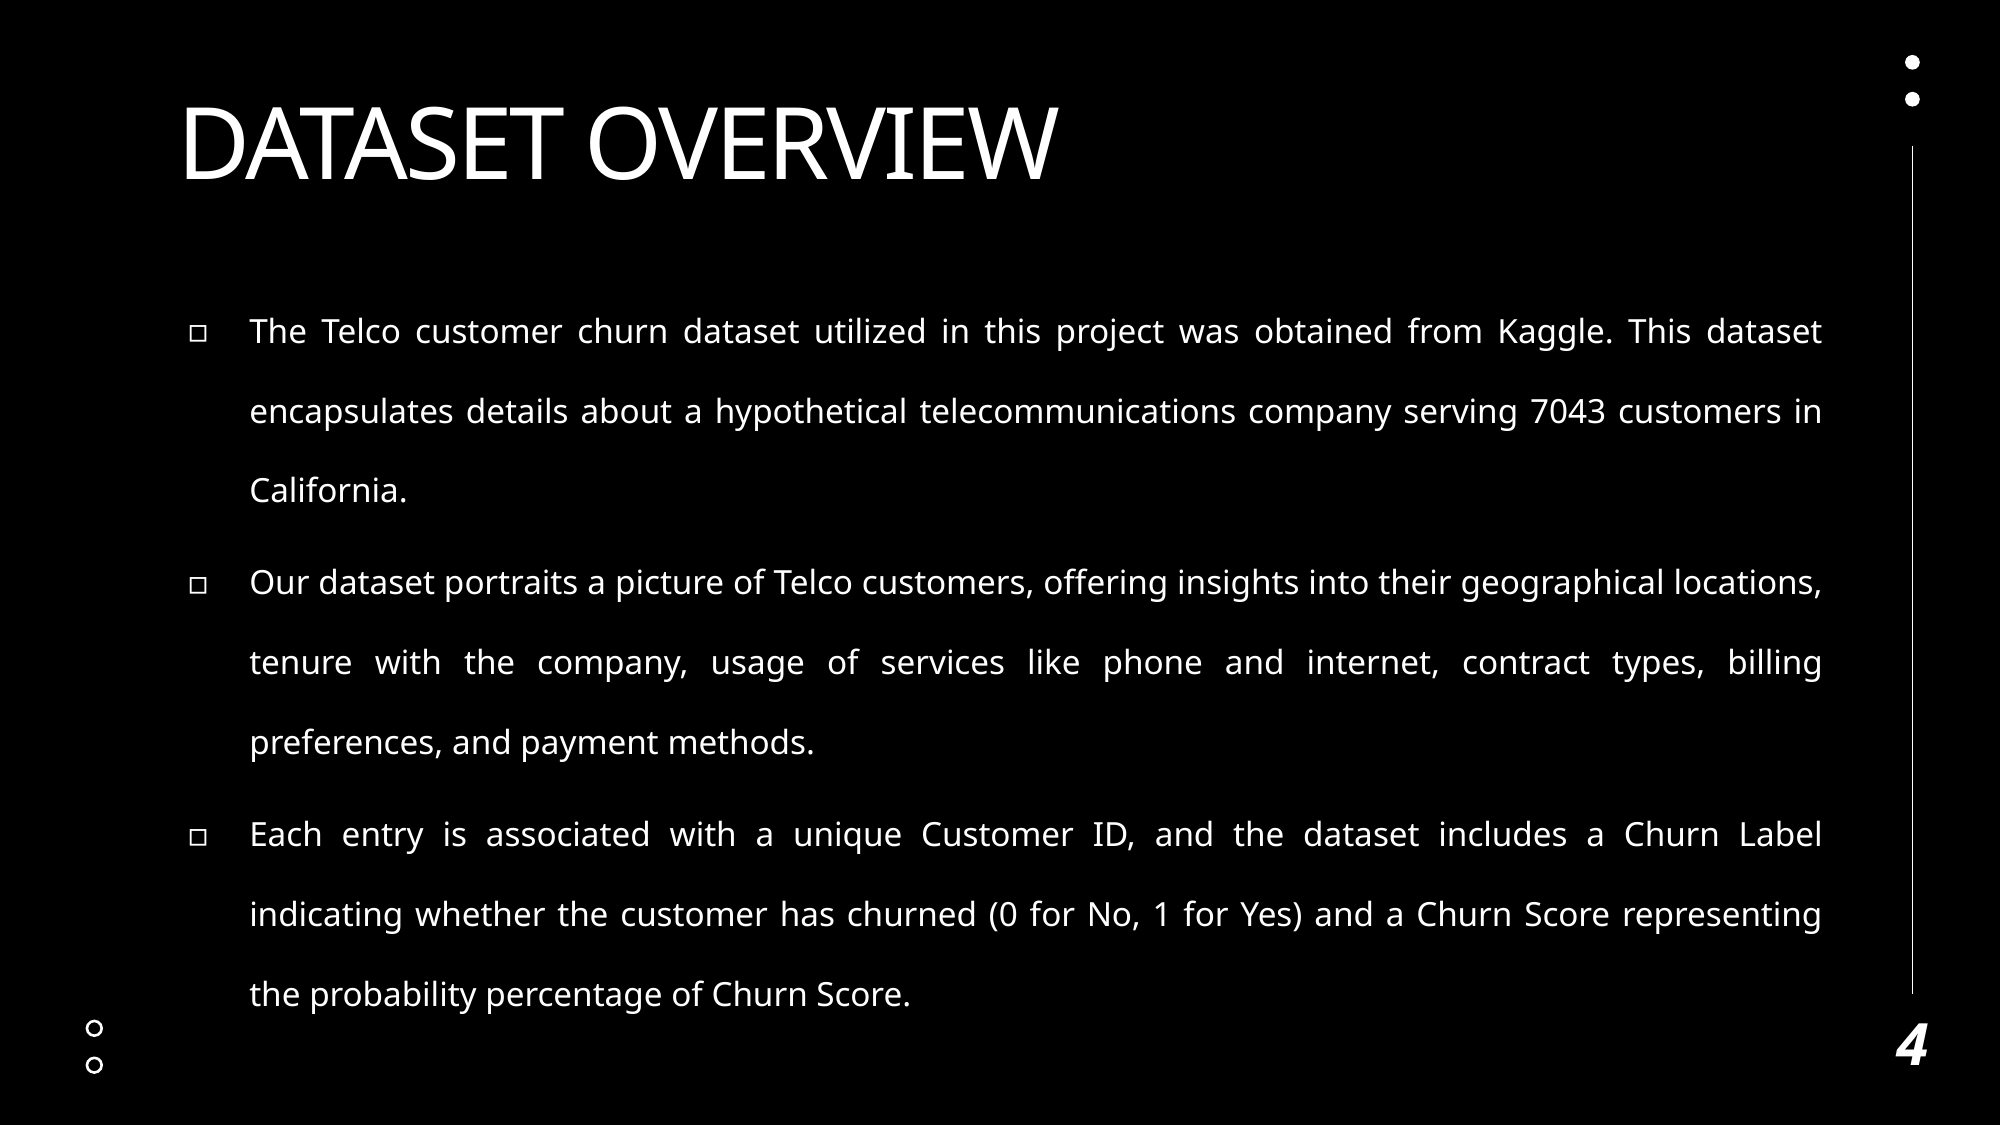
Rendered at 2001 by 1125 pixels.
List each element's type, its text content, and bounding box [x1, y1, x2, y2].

slide_number 4 [1853, 1024, 1972, 1070]
text_box The Telco customer churn dataset utilized in this project was obtained from Kaggle. This dataset encapsulates details about a hypothetical telecommunications company serving 7043 customers in California. Our dataset portraits a picture of Telco customers, offering insights into their geographical locations, tenure with the company, usage of services like phone and internet, contract types, billing preferences, and payment methods. Each entry is associated with a unique Customer ID, and the dataset includes a Churn Label indicating whether the customer has churned (0 for No, 1 for Yes) and a Churn Score representing the probability percentage of Churn Score. [159, 255, 1841, 1048]
title DATASET OVERVIEW [177, 99, 1828, 206]
